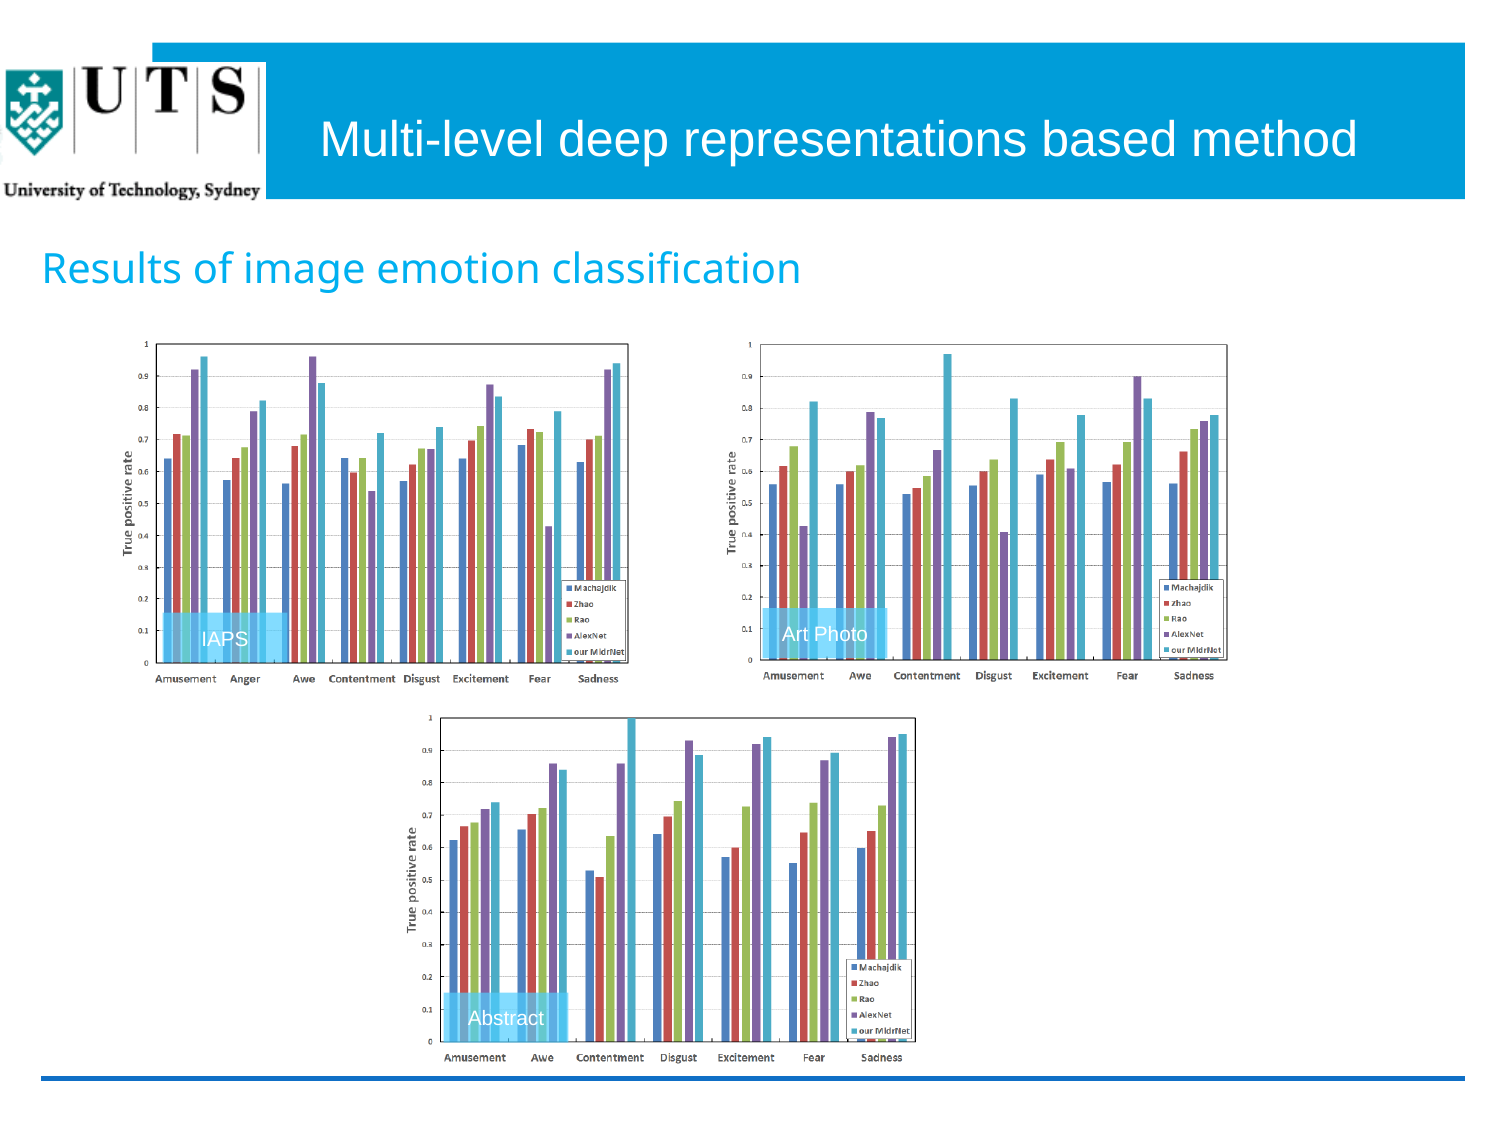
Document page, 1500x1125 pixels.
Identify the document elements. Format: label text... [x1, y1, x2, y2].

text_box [712, 329, 1232, 689]
title Multi-level deep representations based method [304, 70, 1463, 175]
list Results of image emotion classification [41, 232, 1463, 313]
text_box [399, 707, 919, 1067]
picture [0, 62, 266, 208]
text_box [112, 332, 632, 689]
